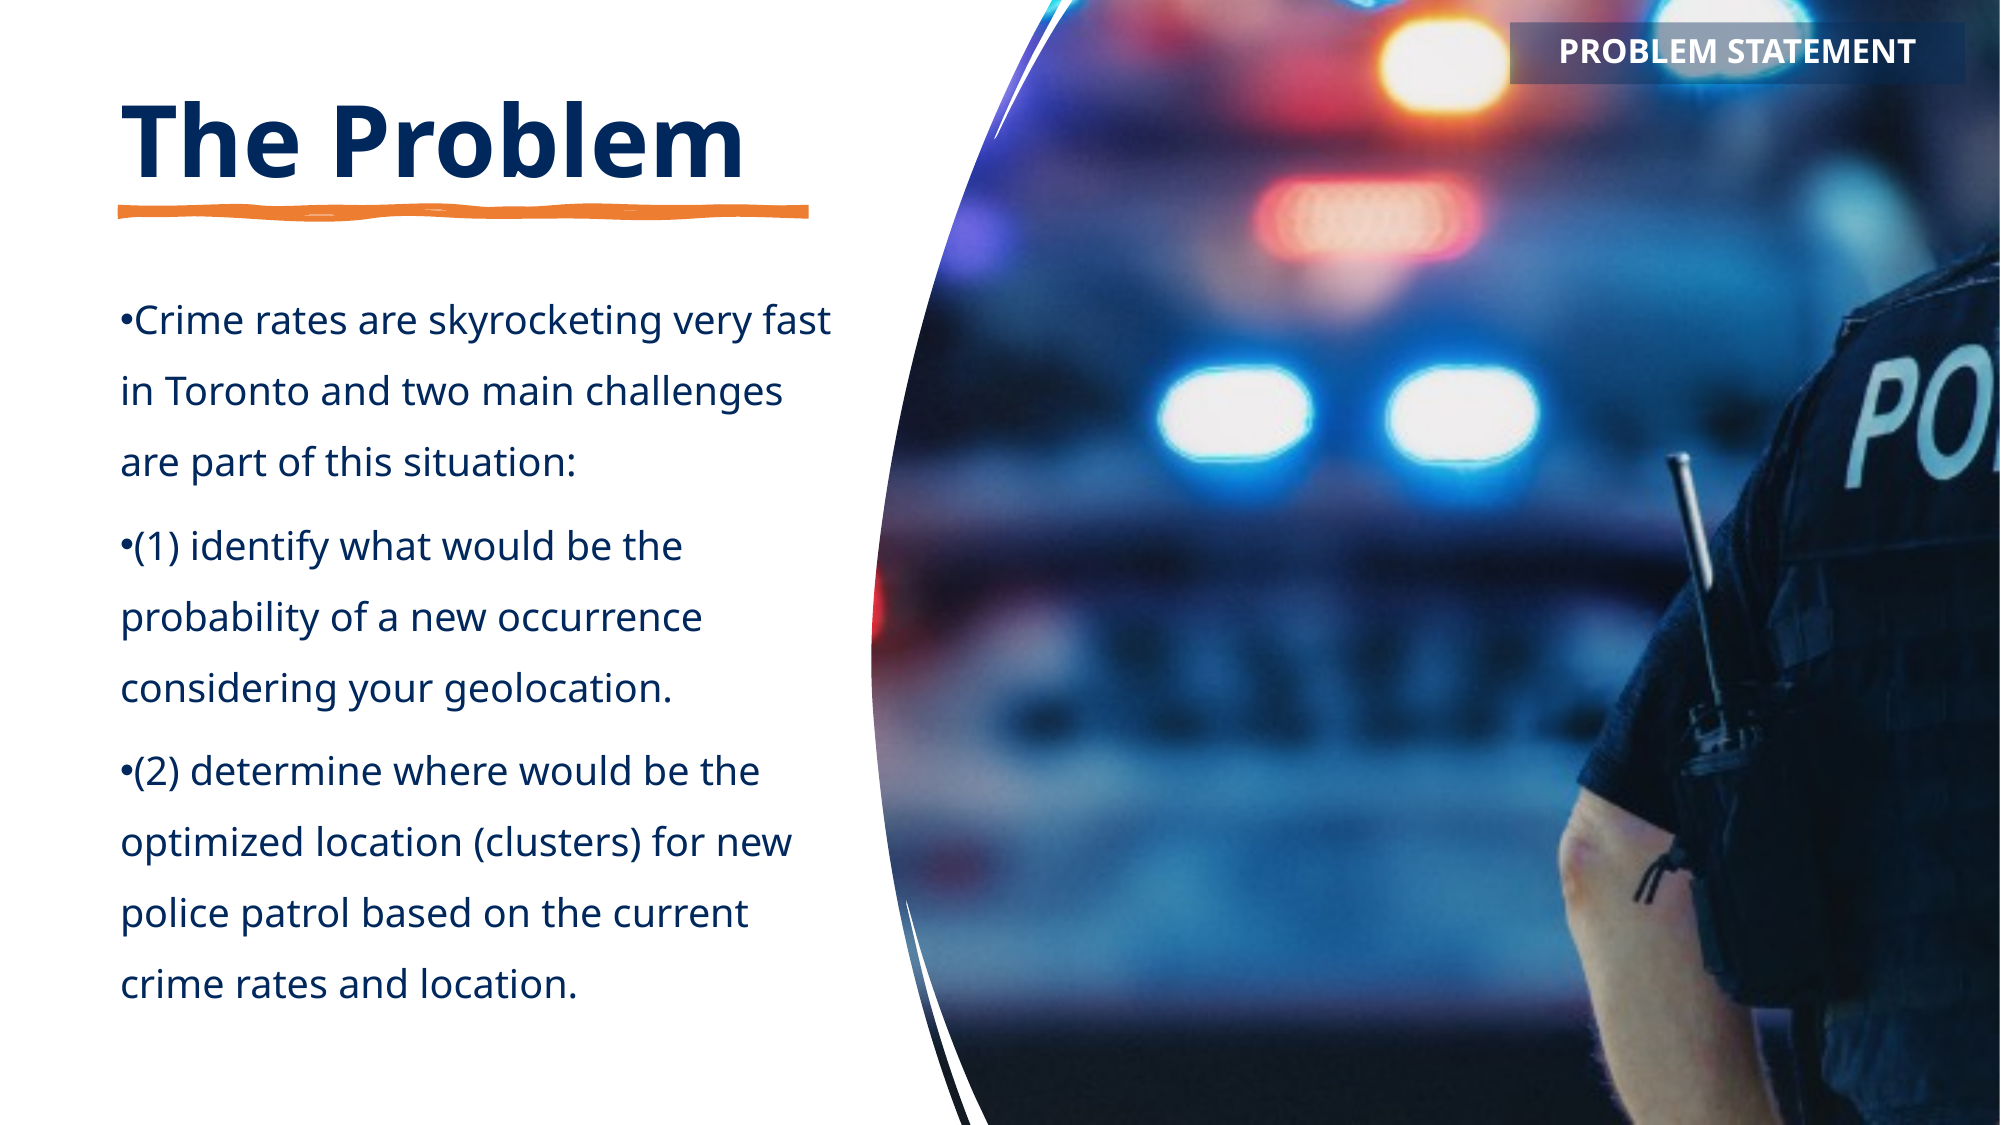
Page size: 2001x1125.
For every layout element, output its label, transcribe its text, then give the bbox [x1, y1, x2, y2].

text_box Crime rates are skyrocketing very fast in Toronto and two main challenges are part of this situation: (1) identify what would be the probability of a new occurrence considering your geolocation. (2) determine where would be the optimized location (clusters) for new police patrol based on the current crime rates and location. [105, 263, 858, 1016]
text_box [119, 204, 807, 220]
text_box The Problem [105, 53, 822, 207]
picture [871, 0, 2000, 1125]
